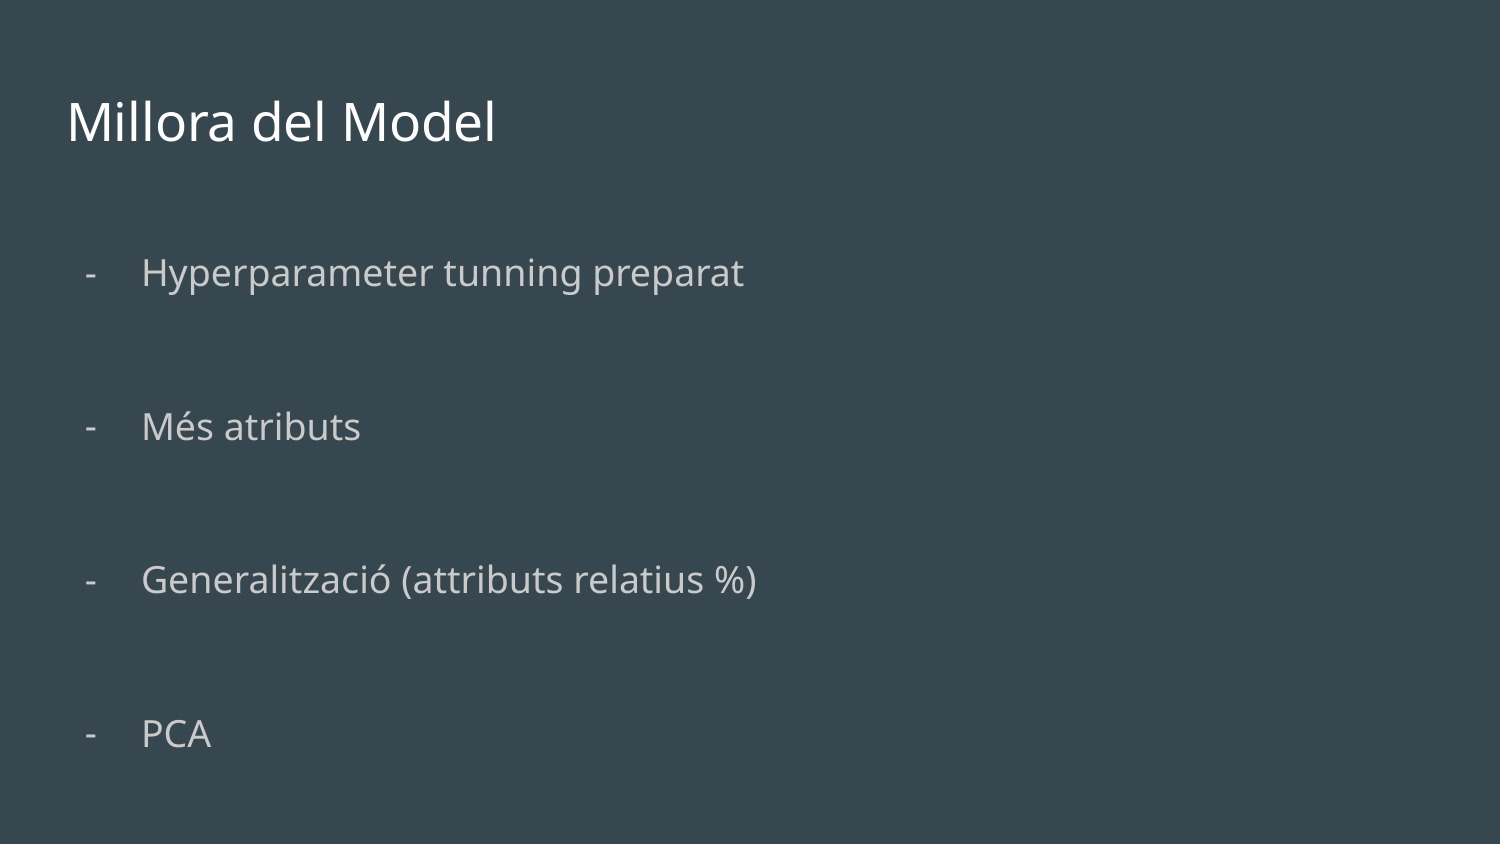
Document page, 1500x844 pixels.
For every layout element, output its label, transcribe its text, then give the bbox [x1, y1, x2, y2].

title Millora del Model [51, 72, 1449, 167]
list Hyperparameter tunning preparat Més atributs Generalització (attributs relatius %) PCA [51, 227, 1449, 788]
